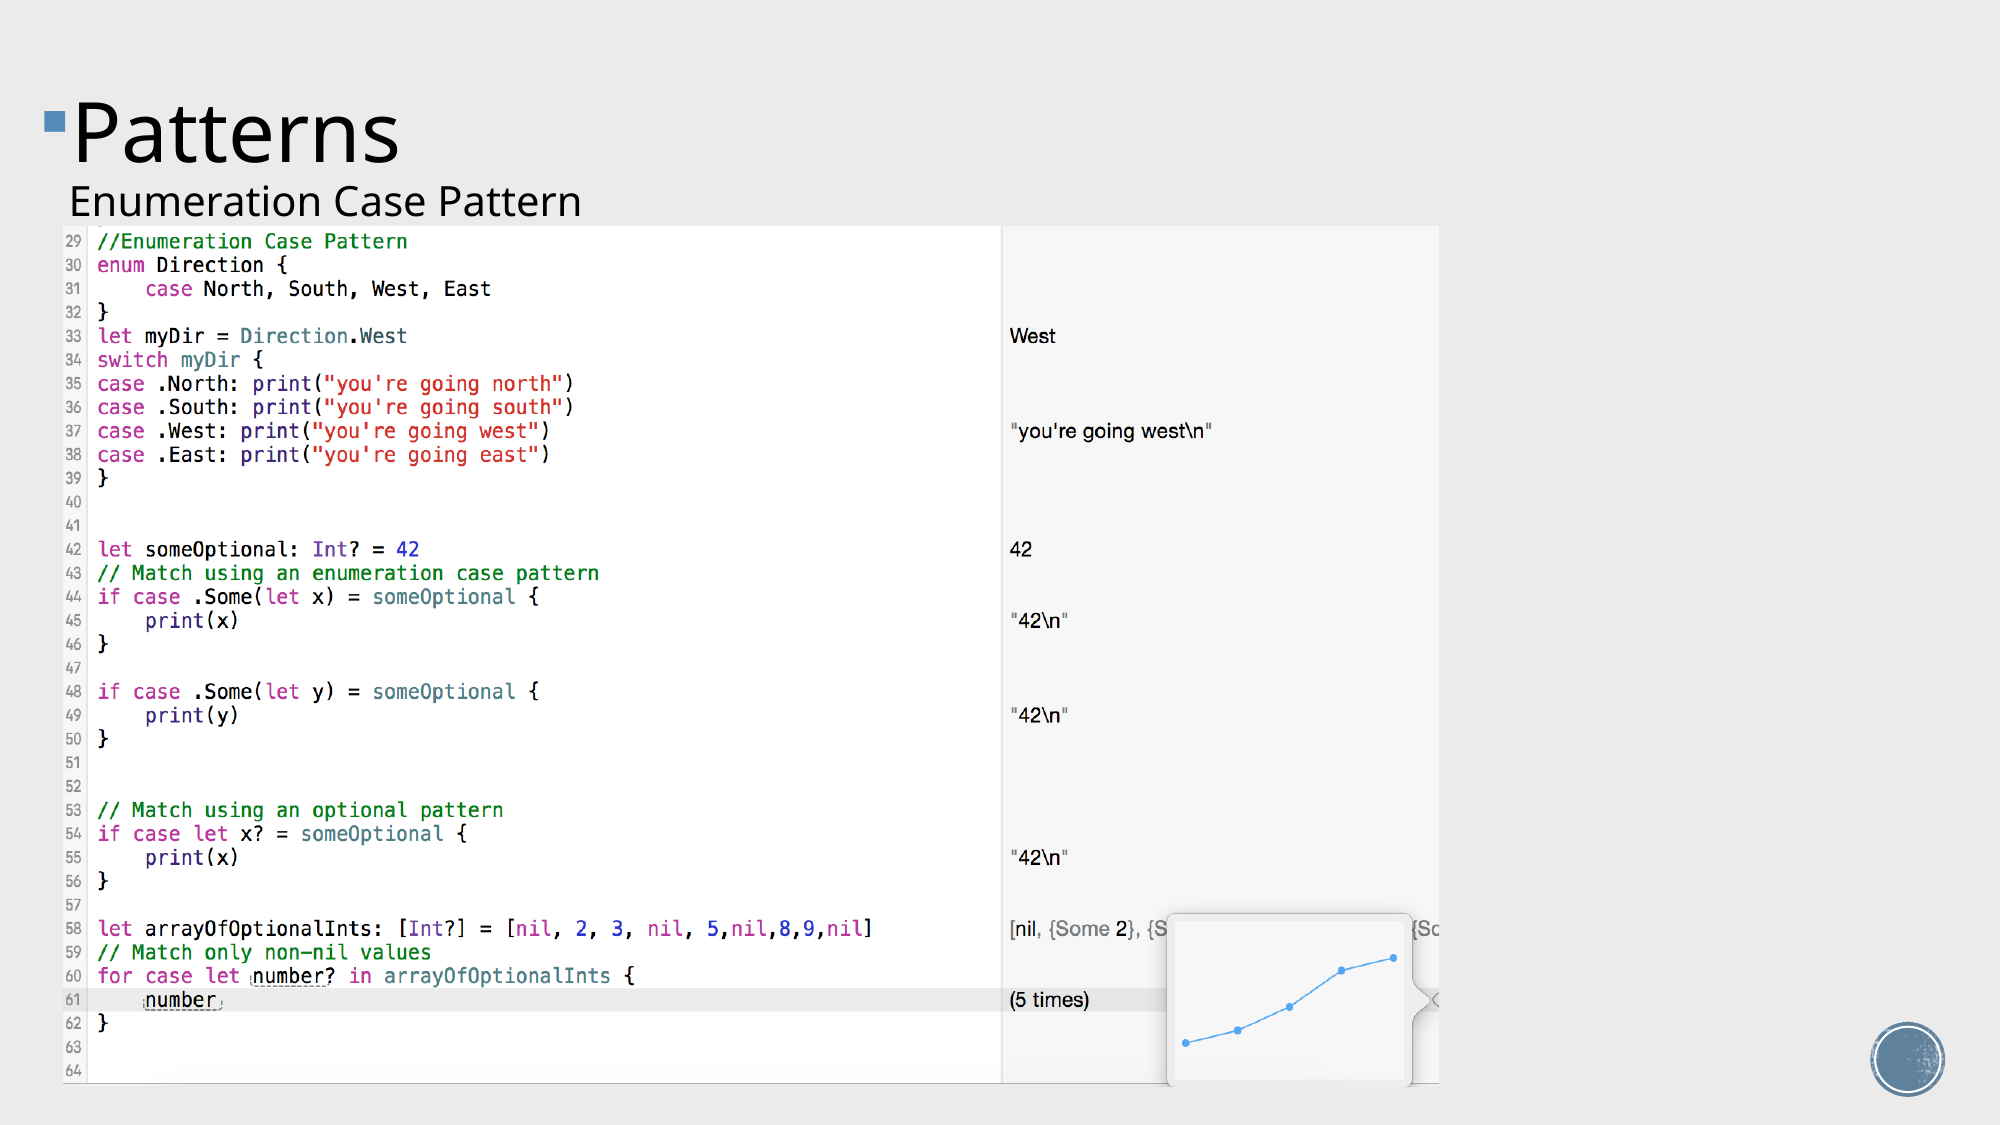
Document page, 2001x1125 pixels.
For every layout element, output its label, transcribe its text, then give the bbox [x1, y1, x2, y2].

list Patterns Enumeration Case Pattern [23, 83, 1826, 1013]
picture [63, 226, 1439, 1087]
